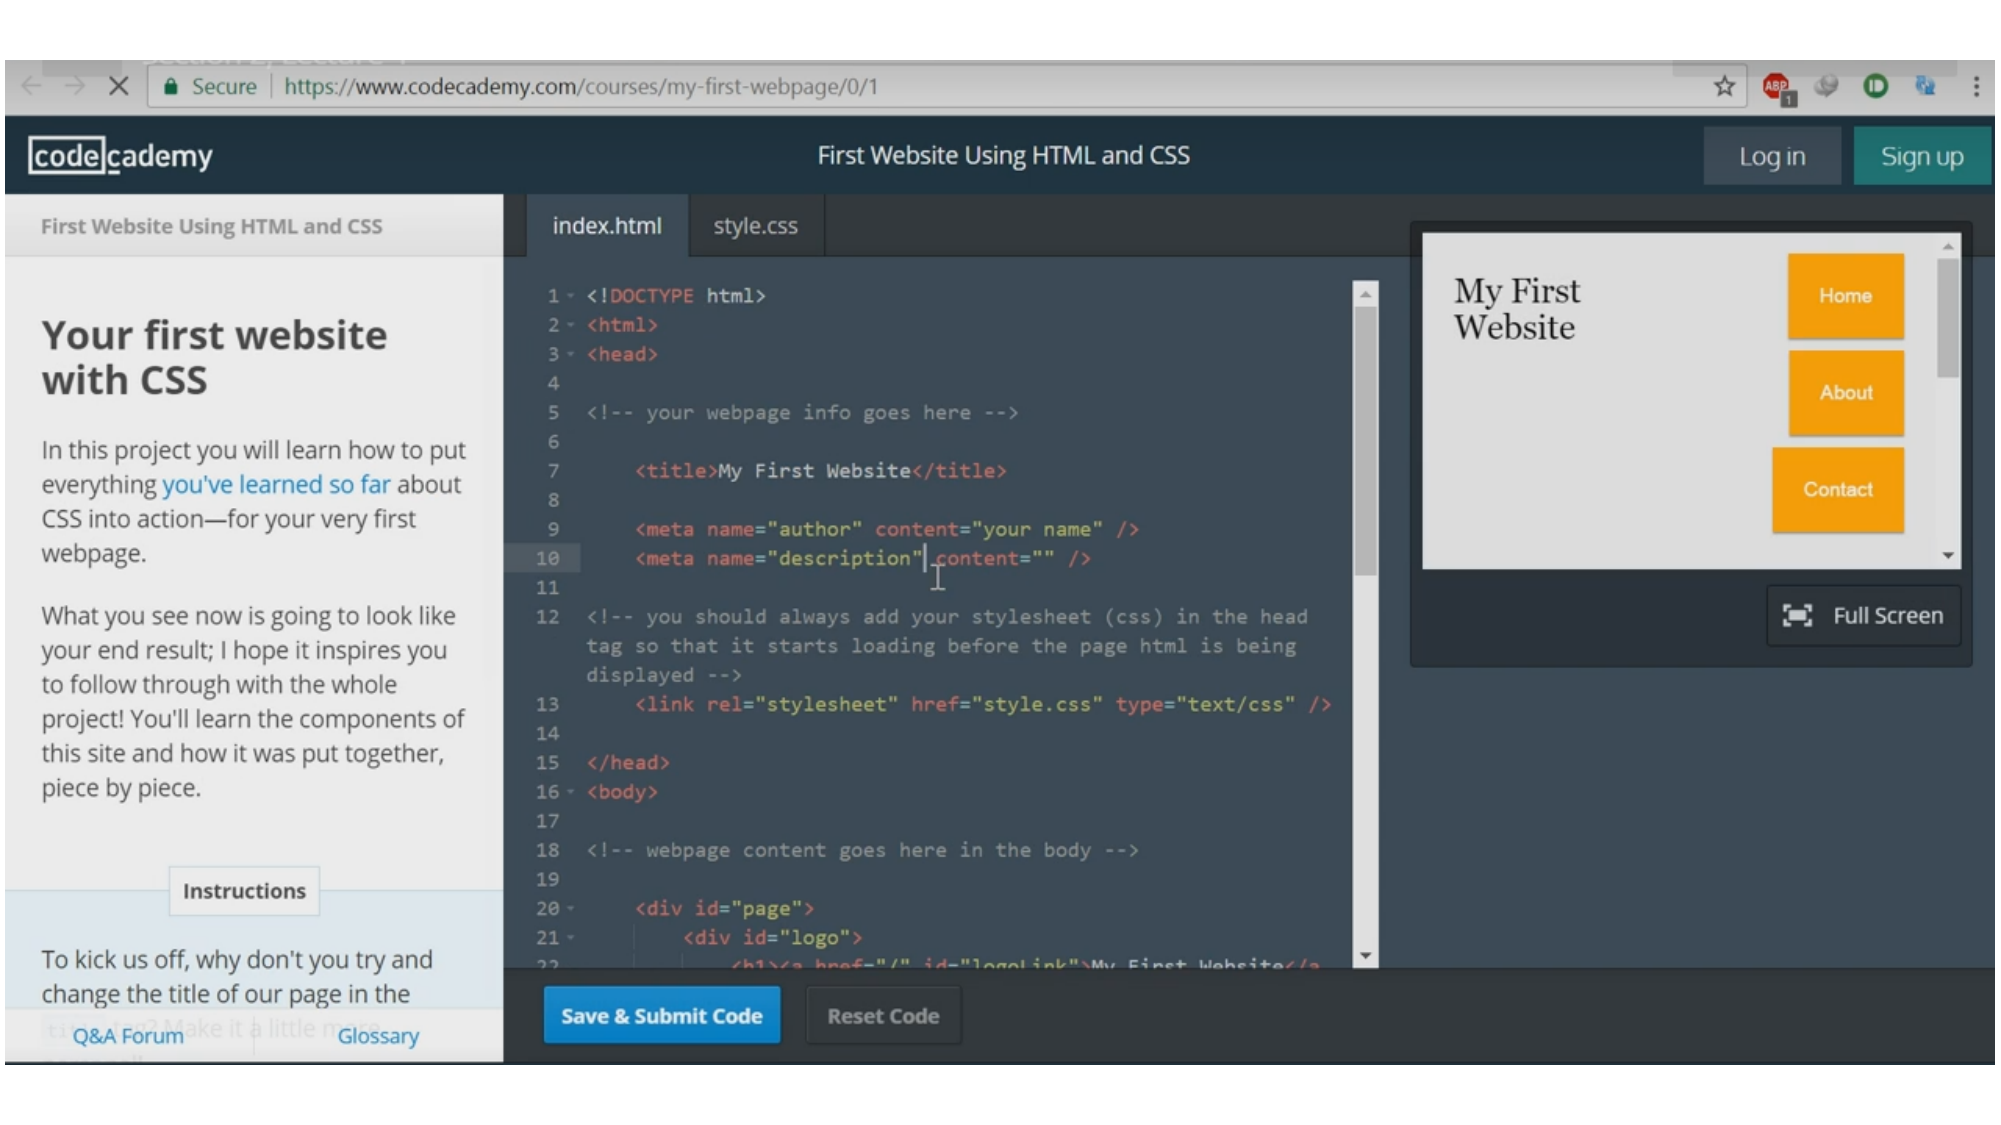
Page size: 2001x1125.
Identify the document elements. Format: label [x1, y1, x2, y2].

picture [5, 60, 1995, 1065]
